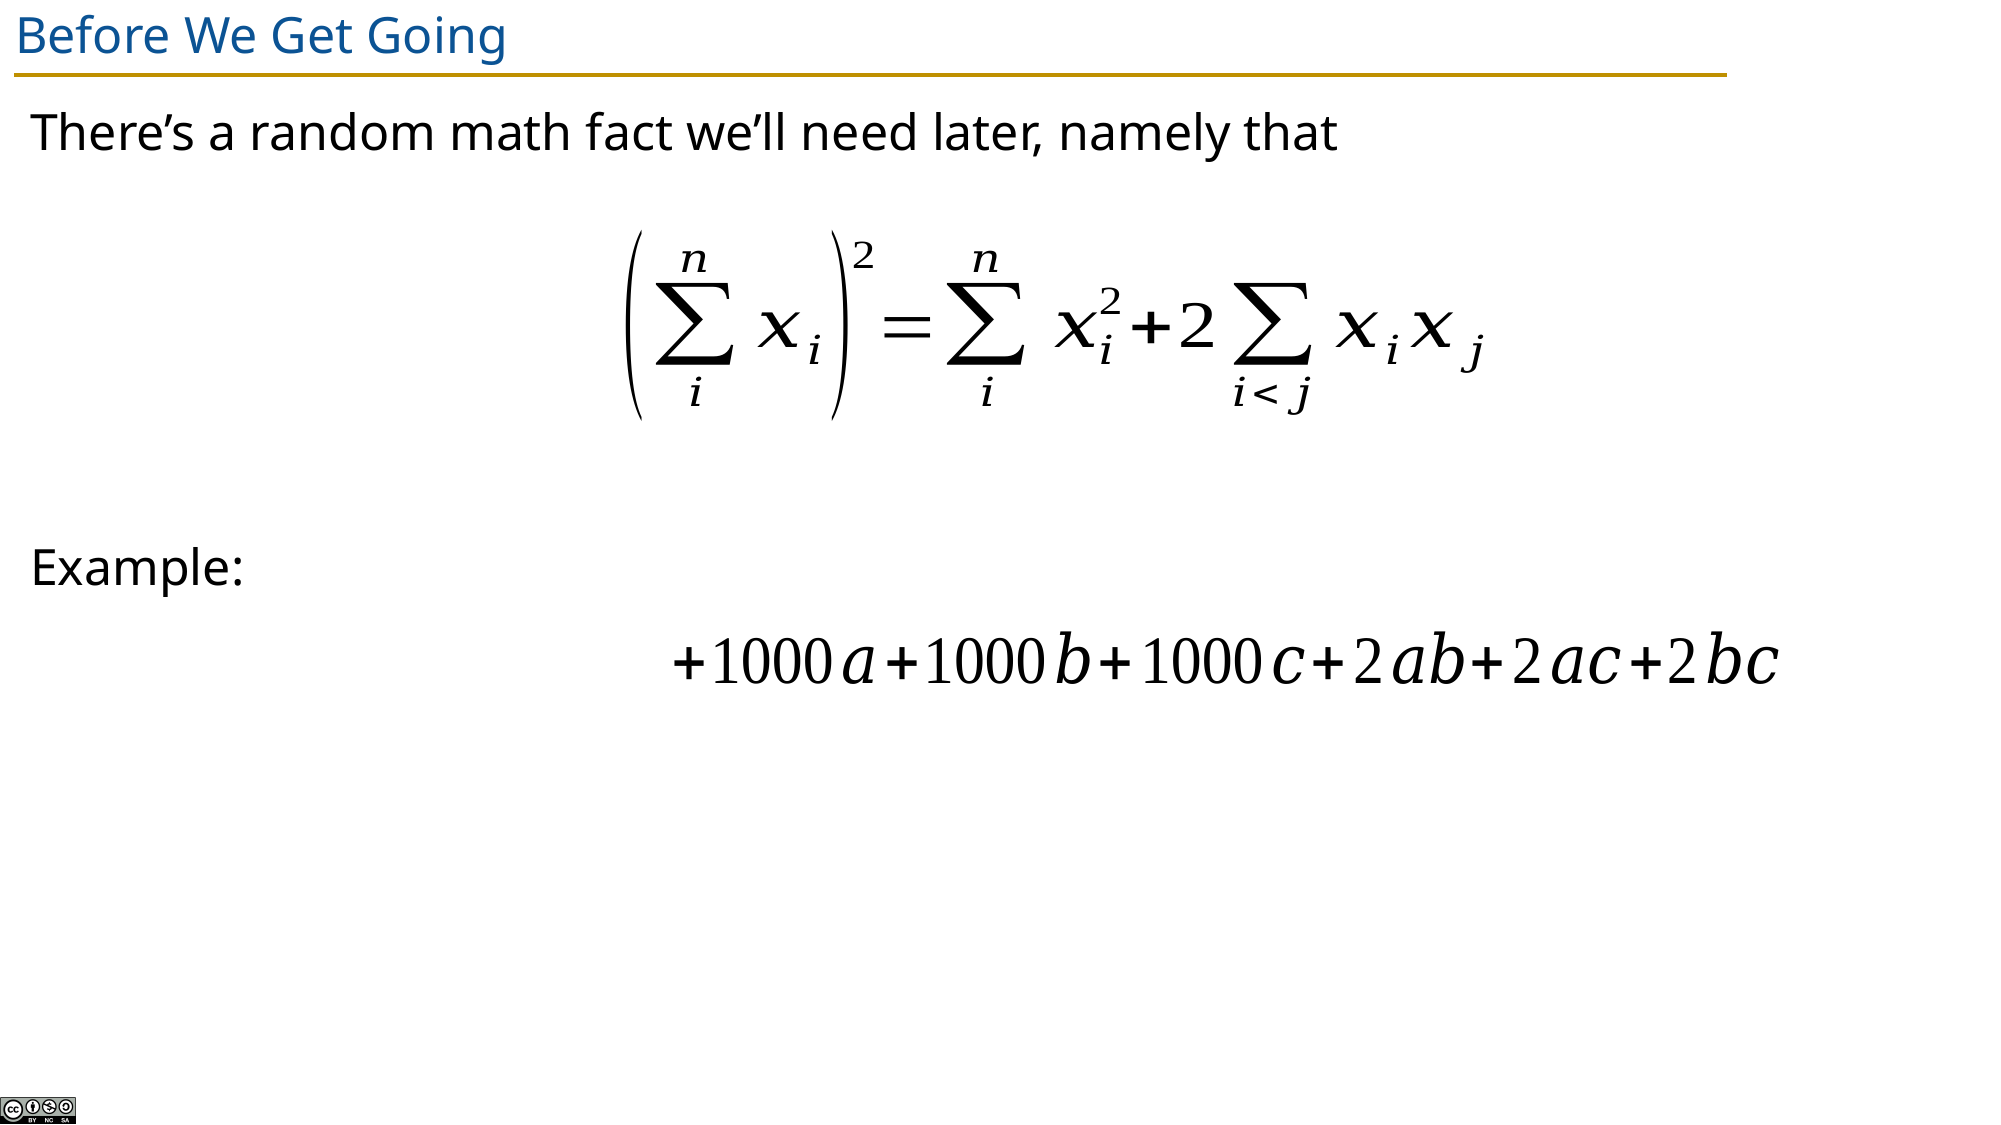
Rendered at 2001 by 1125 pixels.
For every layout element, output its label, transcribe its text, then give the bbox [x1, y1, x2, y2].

title Before We Get Going [0, 0, 1725, 75]
picture [0, 1097, 76, 1124]
